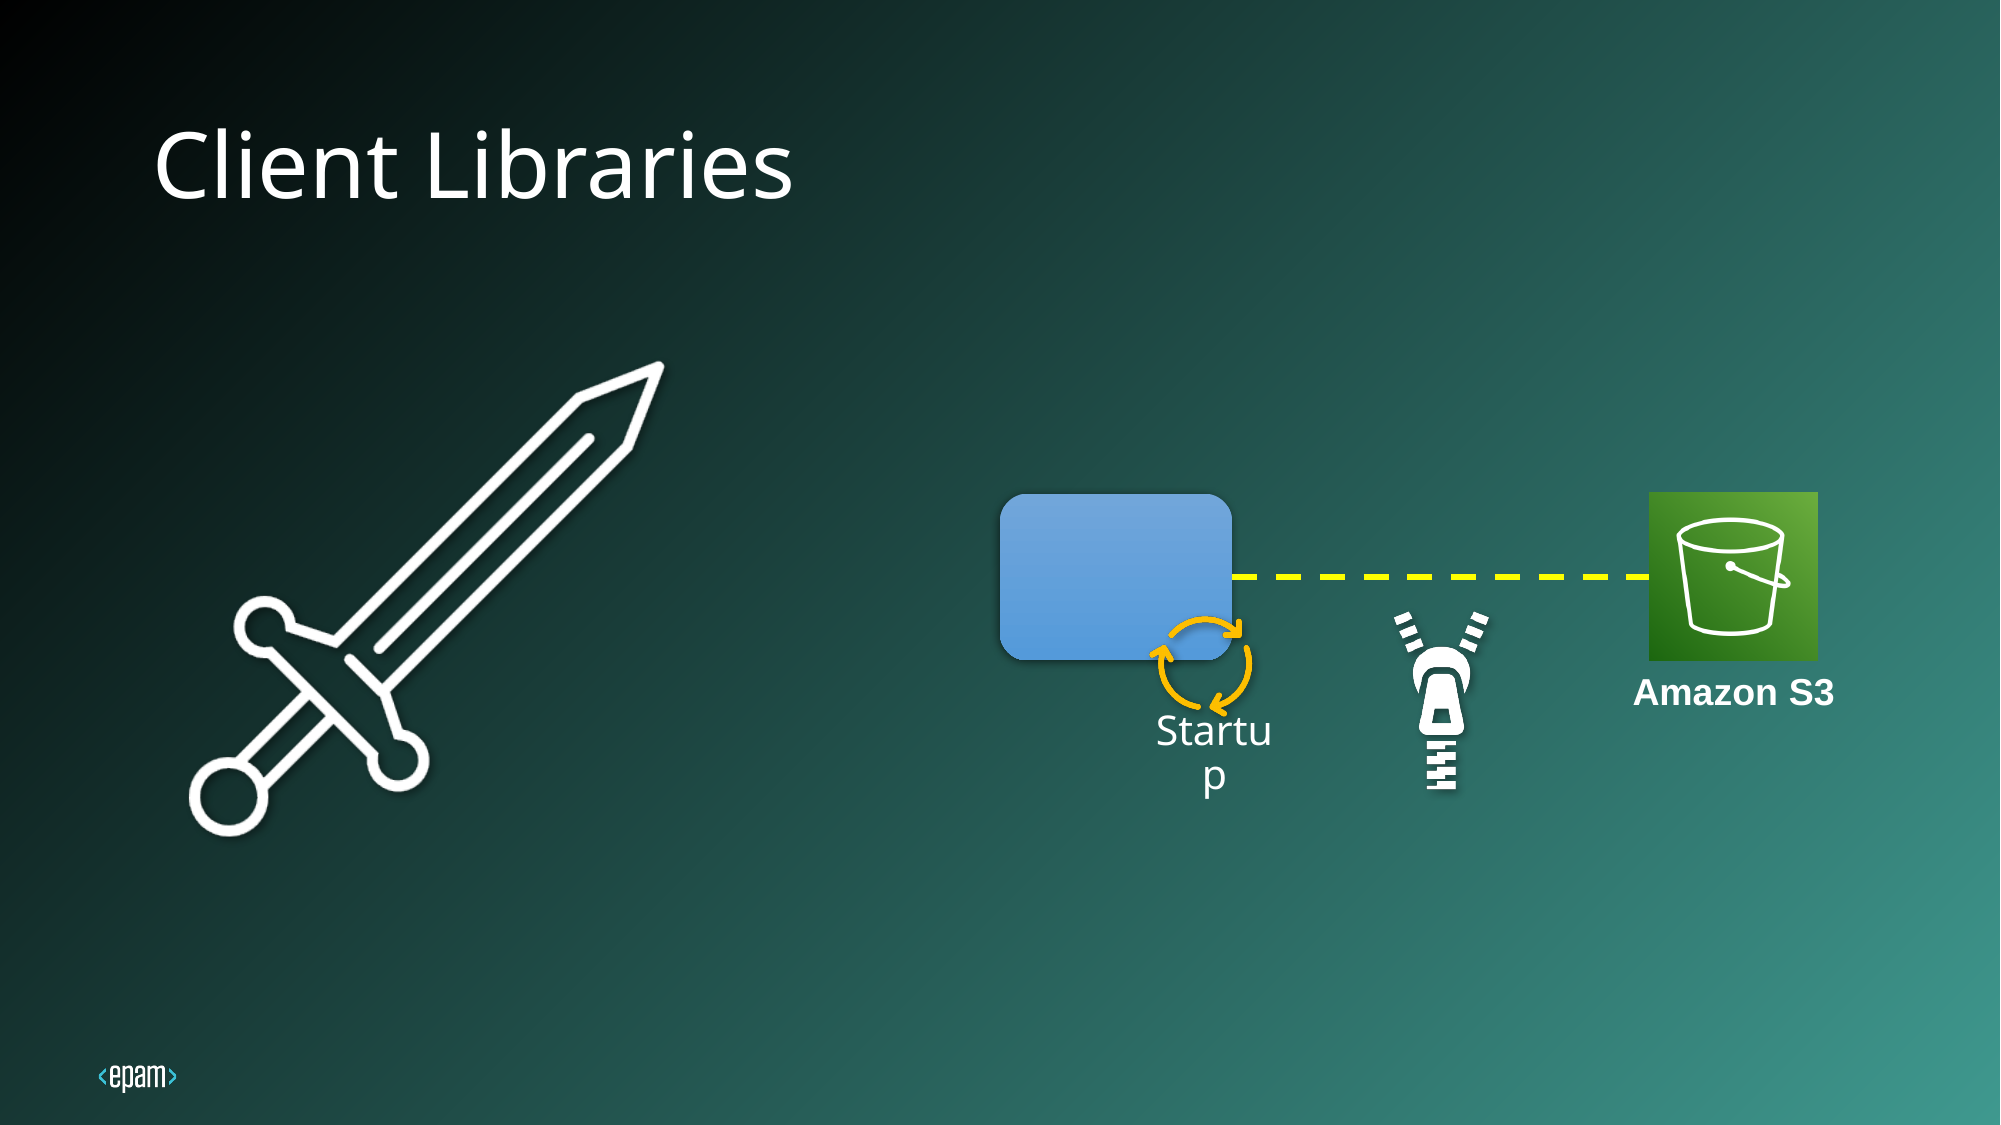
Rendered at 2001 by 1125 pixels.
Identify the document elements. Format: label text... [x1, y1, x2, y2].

text_box Amazon S3 [1550, 660, 1981, 721]
picture [1649, 492, 1818, 661]
picture [149, 329, 697, 877]
picture [1127, 589, 1278, 740]
picture [1340, 600, 1542, 803]
text_box Startup [1130, 702, 1299, 807]
title Client Libraries [137, 59, 1863, 278]
text_box [999, 493, 1233, 661]
